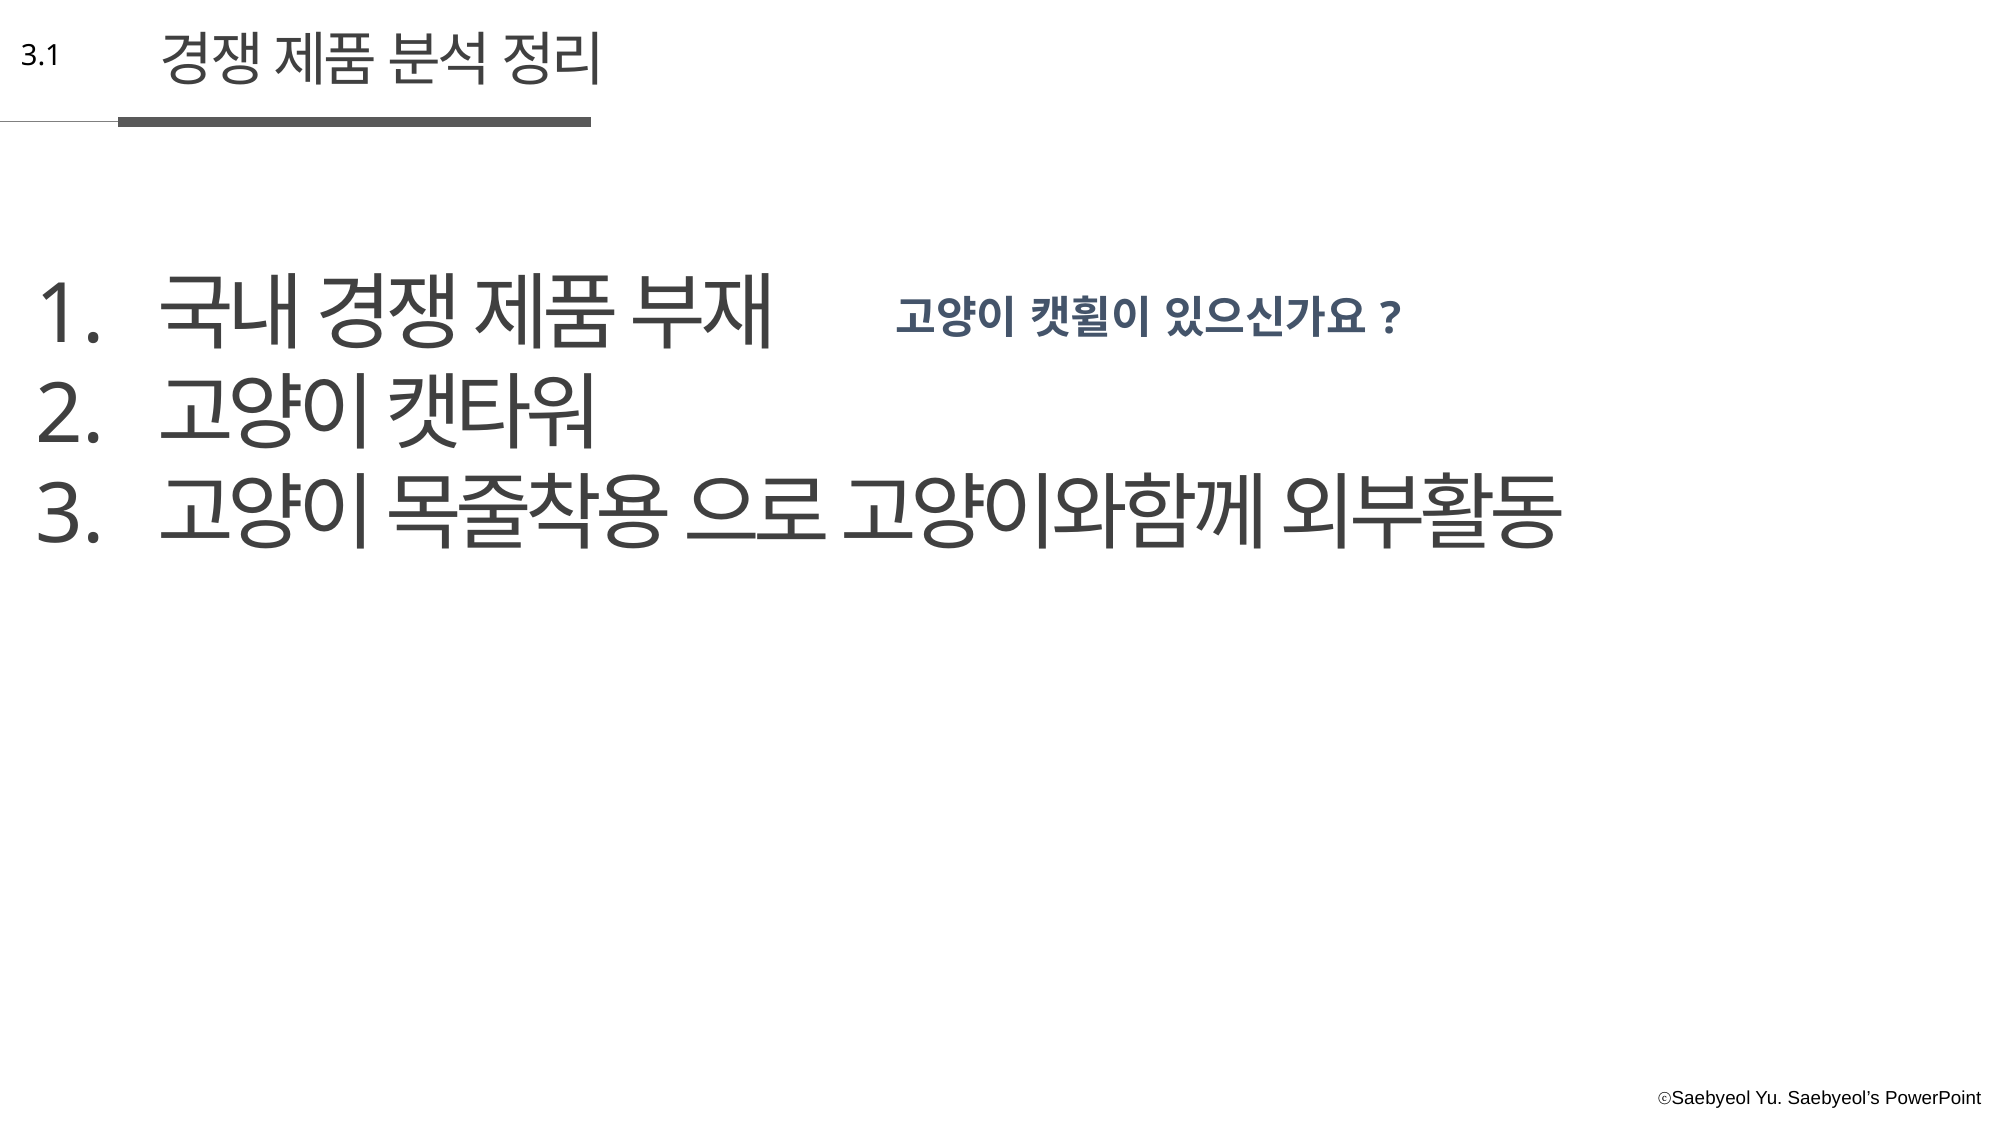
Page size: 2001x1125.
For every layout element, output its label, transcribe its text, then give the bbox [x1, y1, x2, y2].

text_box 3.1 [6, 28, 77, 79]
text_box 국내 경쟁 제품 부재 고양이 캣타워 고양이 목줄착용 으로 고양이와함께 외부활동 [1502, 251, 1763, 667]
text_box 국내 경쟁 제품 부재 고양이 캣타워 고양이 목줄착용 으로 고양이와함께 외부활동 [21, 251, 795, 667]
text_box 경쟁 제품 분석 정리 [145, 15, 621, 100]
chart [795, 251, 1502, 769]
